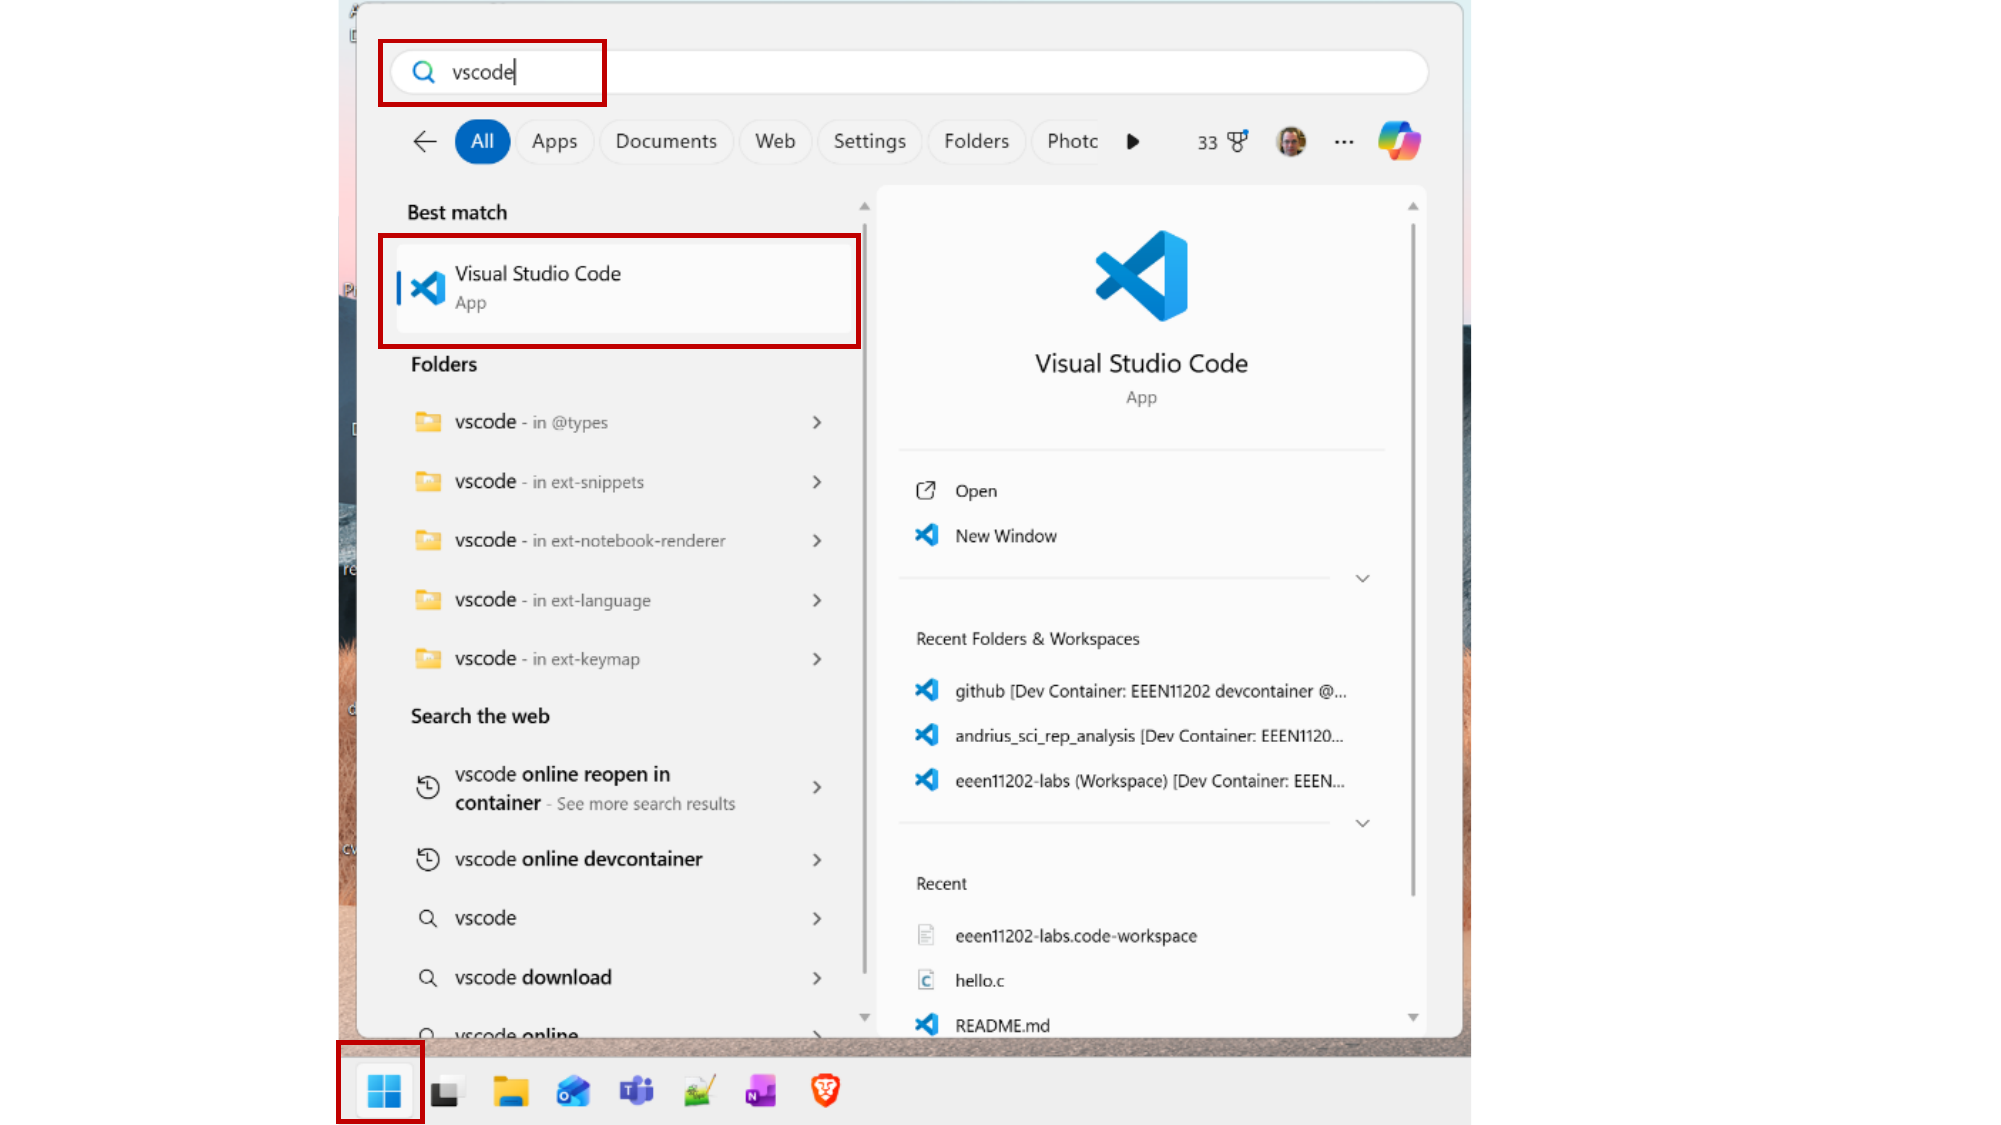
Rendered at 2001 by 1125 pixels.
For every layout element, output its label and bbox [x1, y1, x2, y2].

picture [338, 0, 1472, 1125]
